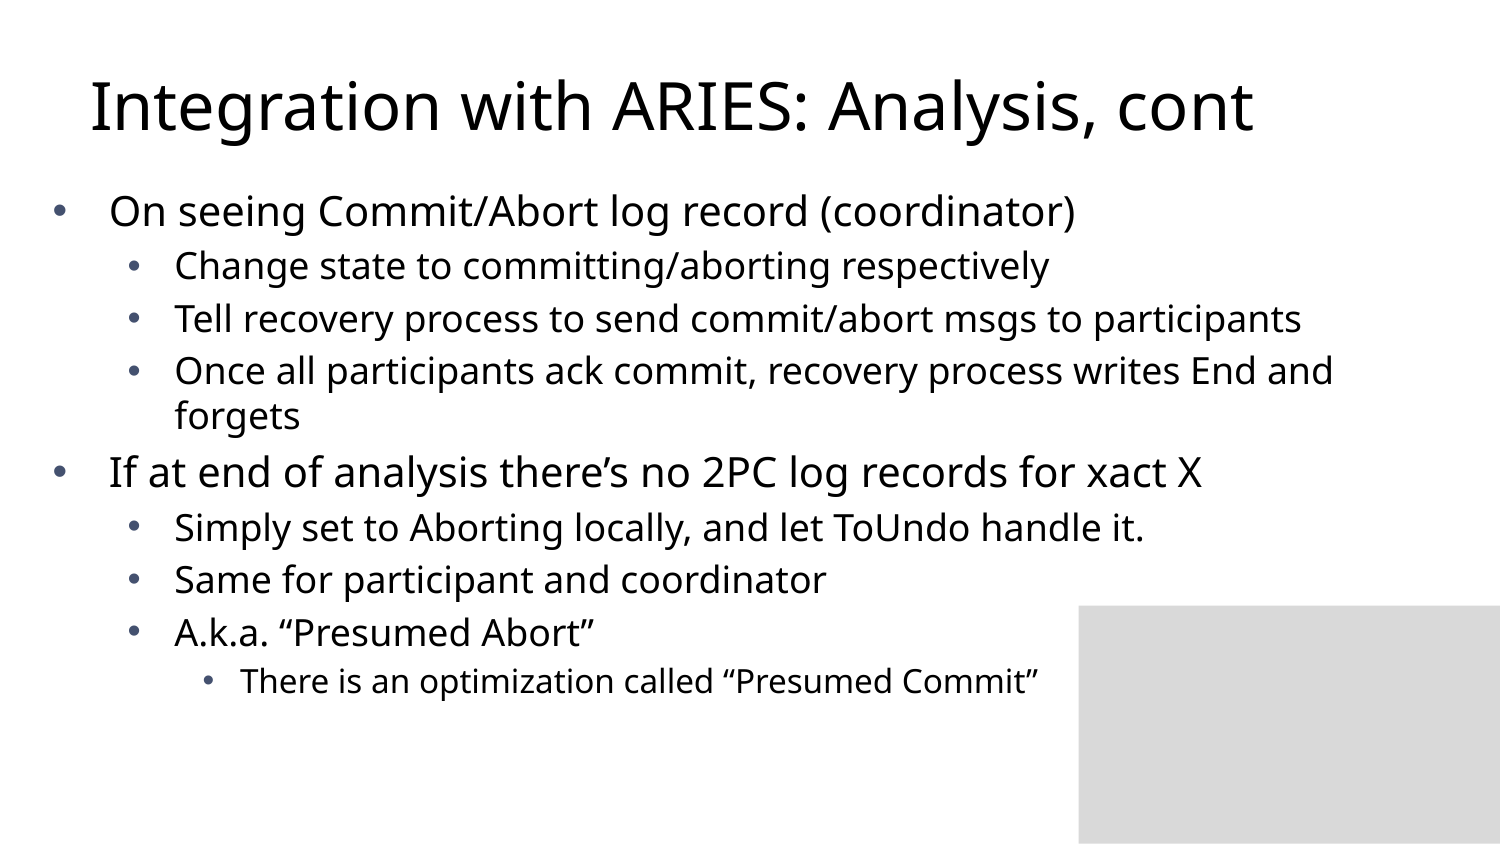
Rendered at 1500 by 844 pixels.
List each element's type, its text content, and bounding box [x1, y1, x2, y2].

title Integration with ARIES: Analysis, cont [75, 33, 1425, 175]
list On seeing Commit/Abort log record (coordinator) Change state to committing/aborting respectively Tell recovery process to send commit/abort msgs to participants Once all participants ack commit, recovery process writes End and forgets If at end of analysis there’s no 2PC log records for xact X Simply set to Aborting locally, and let ToUndo handle it. Same for participant and coordinator A.k.a. “Presumed Abort” There is an optimization called “Presumed Commit” [37, 177, 1388, 735]
